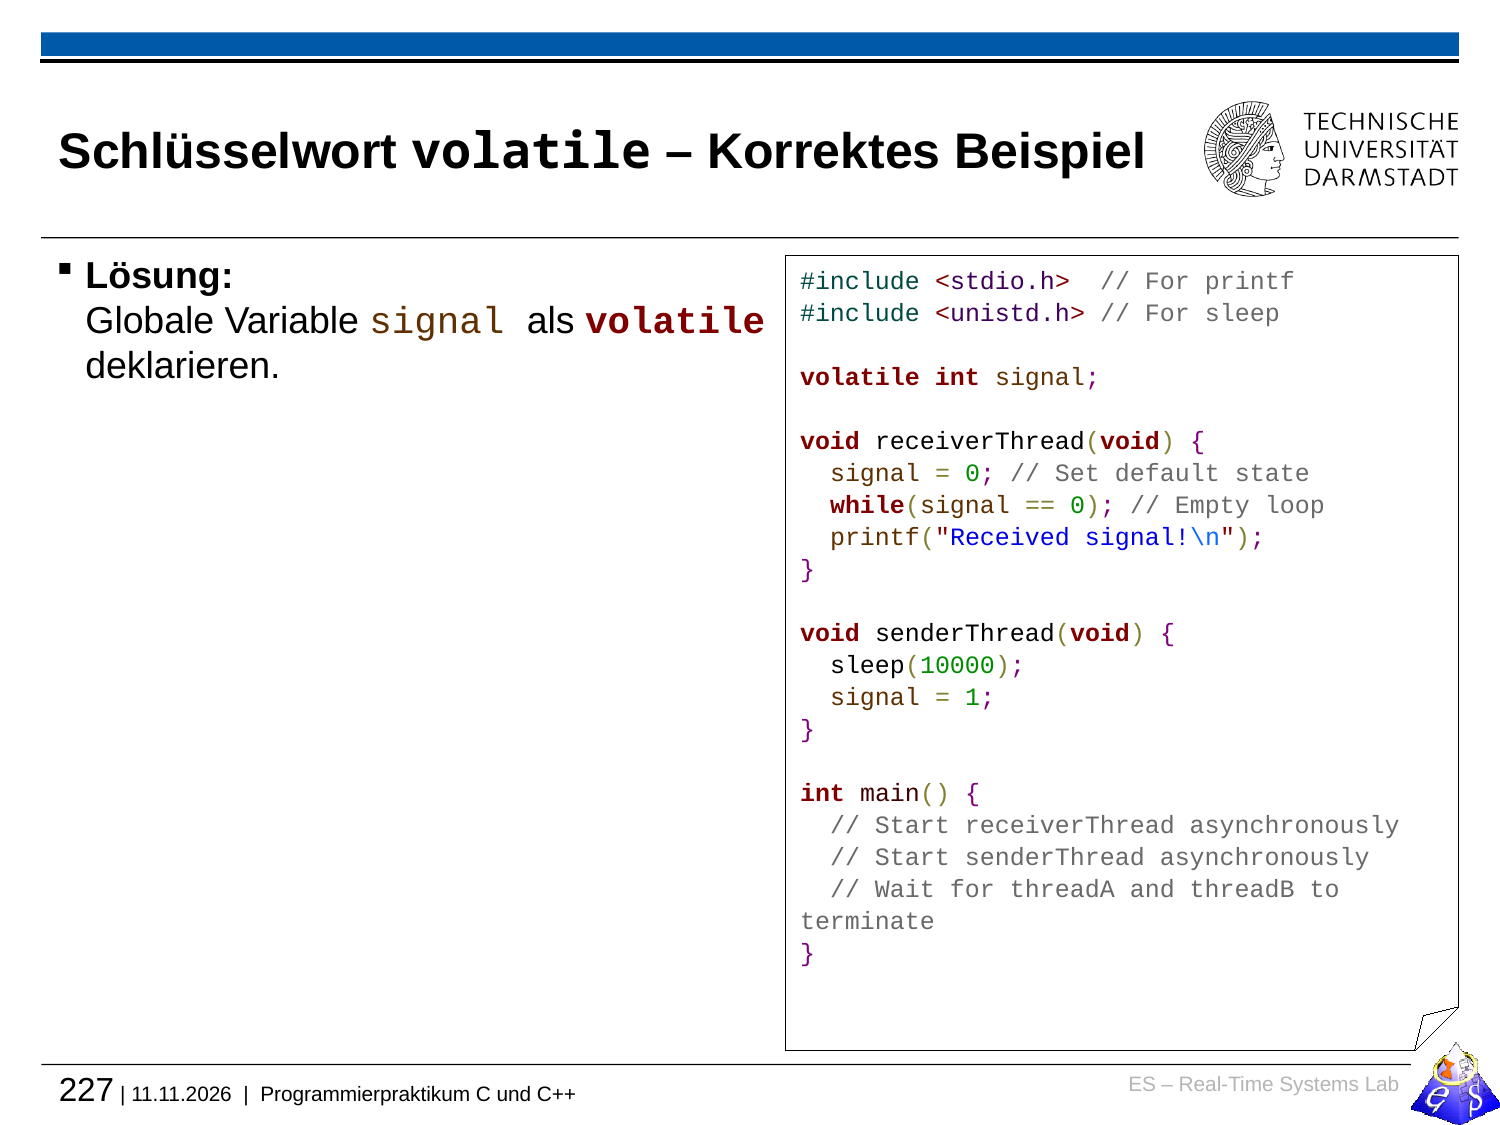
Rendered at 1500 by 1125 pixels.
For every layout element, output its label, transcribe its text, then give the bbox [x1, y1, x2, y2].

list Lösung: Globale Variable signal als volatile deklarieren. [41, 243, 786, 1059]
picture [1187, 84, 1483, 214]
text_box #include <stdio.h> // For printf #include <unistd.h> // For sleep volatile int signal; void receiverThread(void) { signal = 0; // Set default state while(signal == 0); // Empty loop printf("Received signal!\n"); } void senderThread(void) { sleep(10000); signal = 1; } int main() { // Start receiverThread asynchronously // Start senderThread asynchronously // Wait for threadA and threadB to terminate } [785, 255, 1459, 1051]
title Schlüsselwort volatile – Korrektes Beispiel [58, 80, 1187, 218]
picture [1411, 1041, 1500, 1125]
